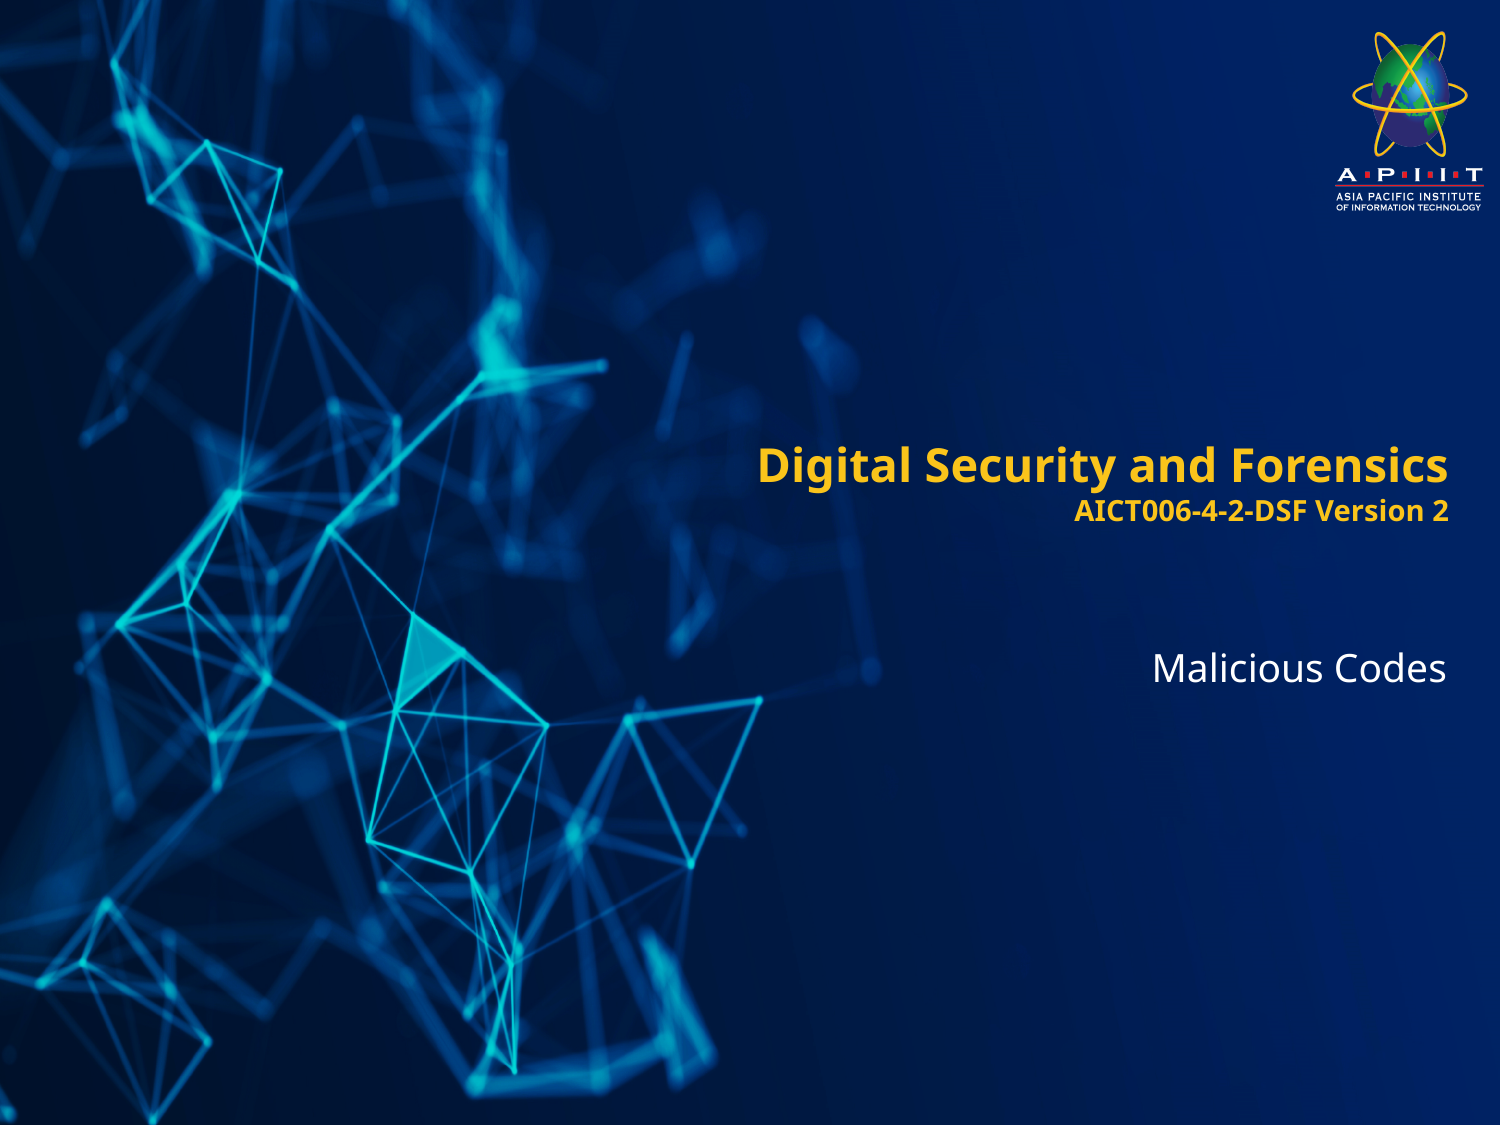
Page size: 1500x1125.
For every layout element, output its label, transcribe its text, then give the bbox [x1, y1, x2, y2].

picture [0, 0, 1500, 1125]
subtitle Malicious Codes [611, 636, 1463, 924]
title Digital Security and Forensics AICT006-4-2-DSF Version 2 [356, 360, 1465, 603]
